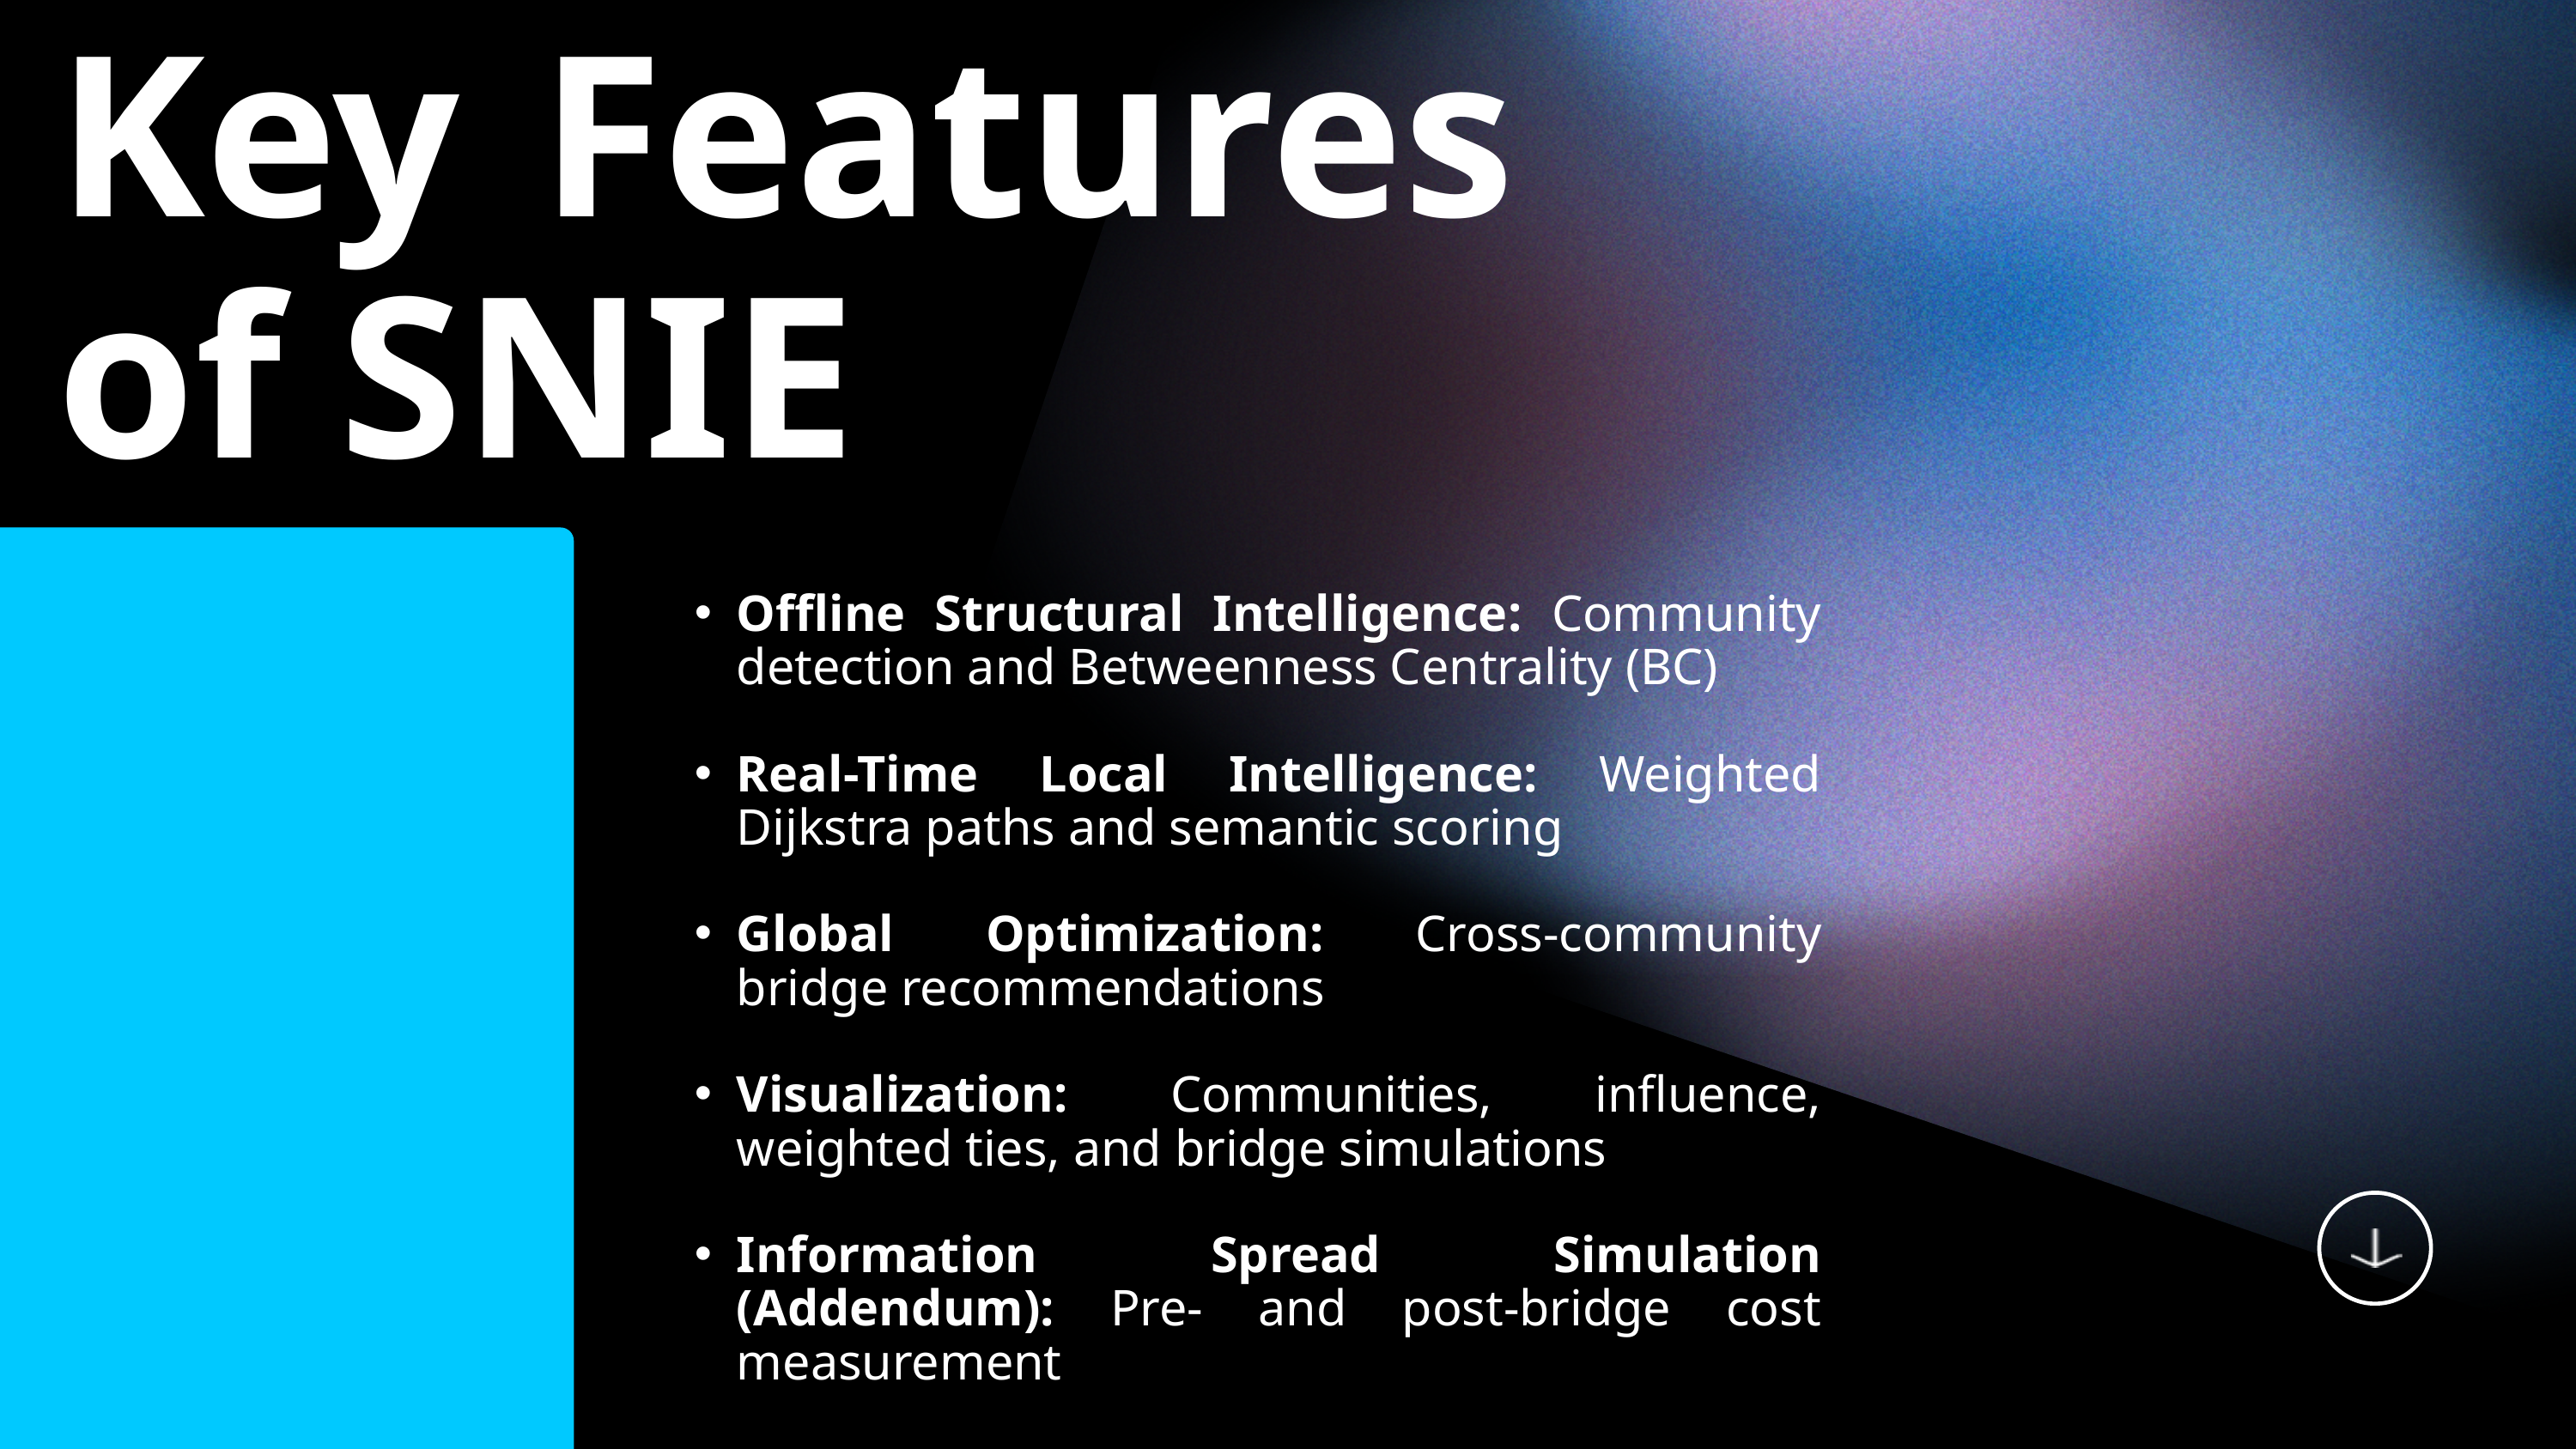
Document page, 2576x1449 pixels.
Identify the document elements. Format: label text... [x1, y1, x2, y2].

text_box Key Features of SNIE [57, 20, 1516, 503]
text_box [0, 527, 574, 1449]
text_box [981, 0, 2576, 1342]
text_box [2318, 1192, 2432, 1304]
text_box Offline Structural Intelligence: Community detection and Betweenness Centrality (BC) Real-Time Local Intelligence: Weighted Dijkstra paths and semantic scoring Global Optimization: Cross-community bridge recommendations Visualization: Communities, influence, weighted ties, and bridge simulations Information Spread Simulation (Addendum): Pre- and post-bridge cost measurement [653, 587, 1822, 1449]
